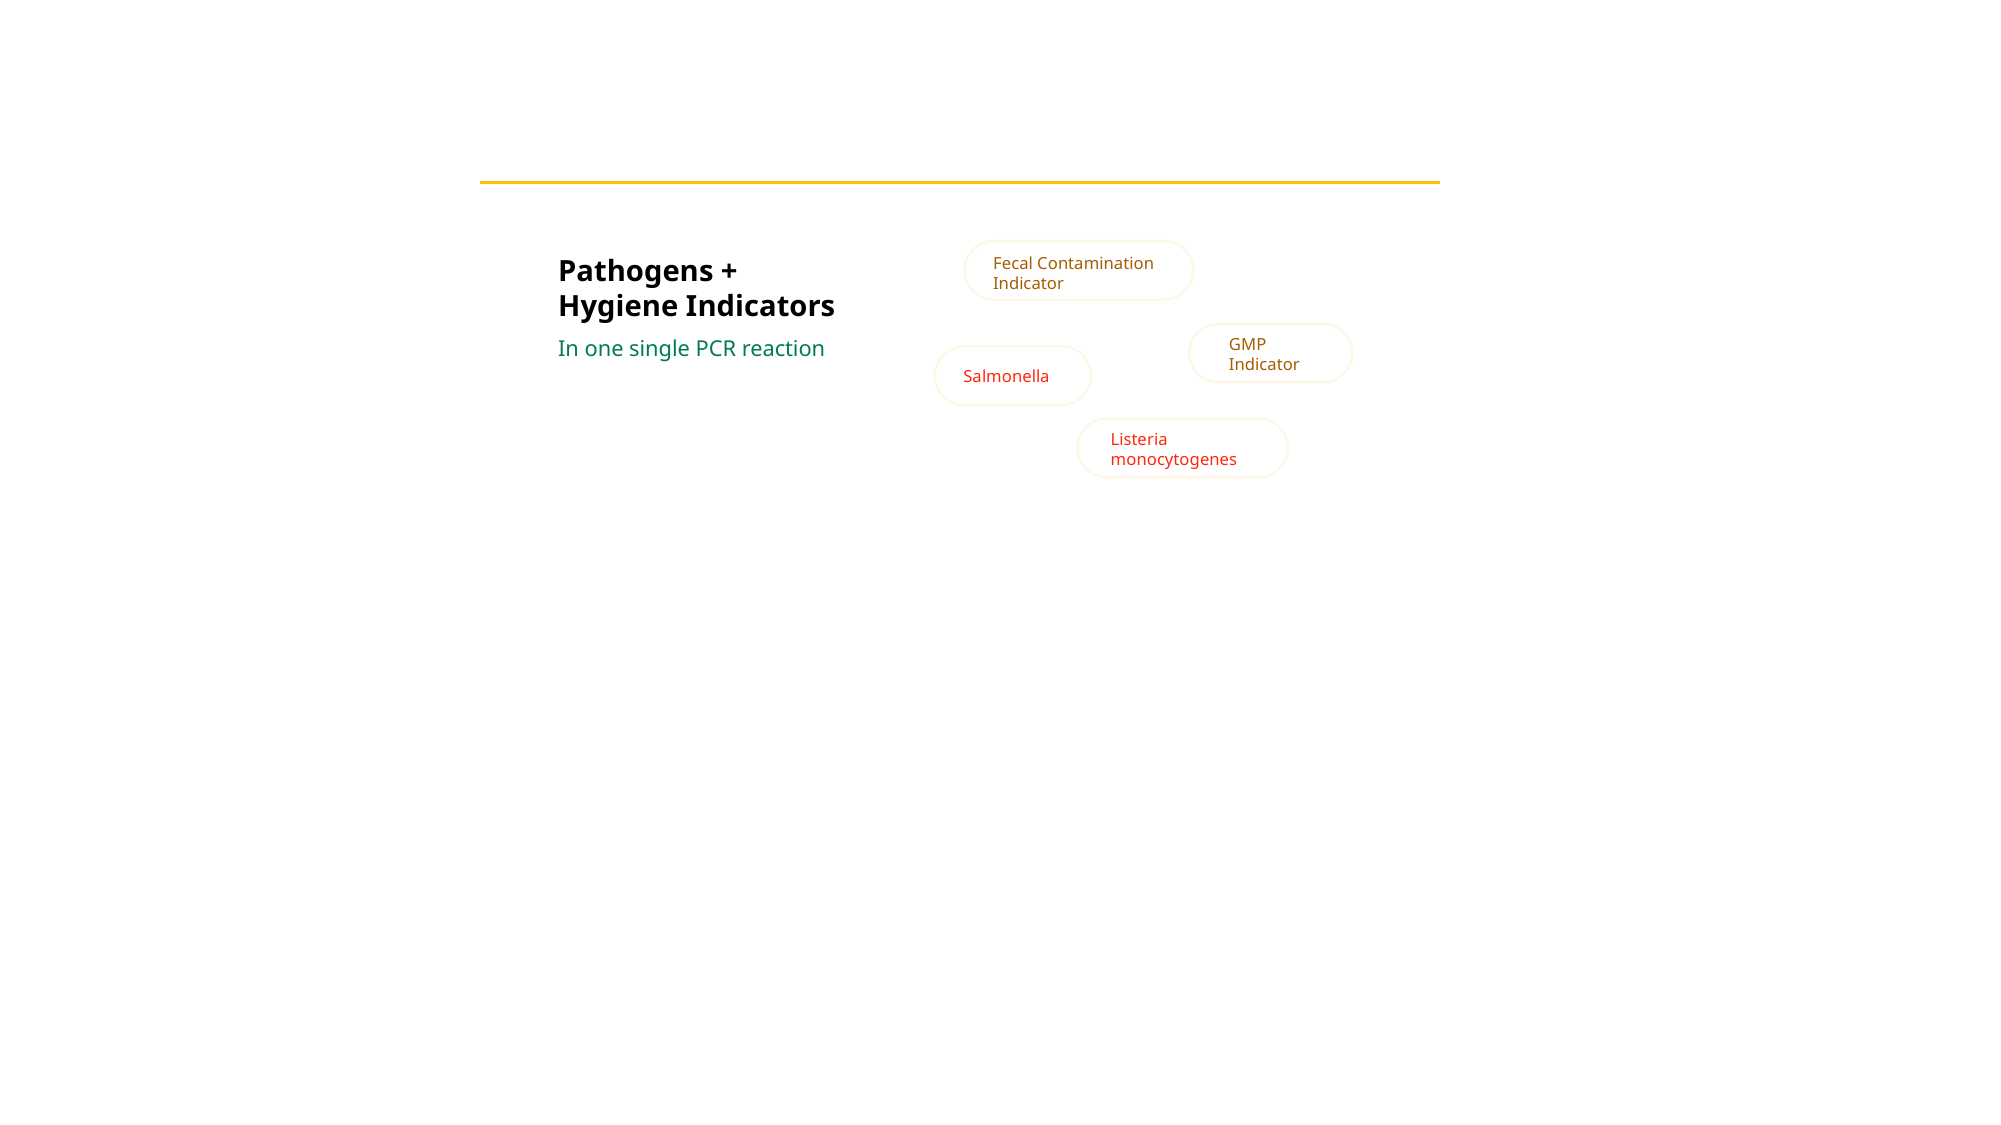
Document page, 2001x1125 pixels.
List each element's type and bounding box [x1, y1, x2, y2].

text_box [480, 182, 1441, 535]
